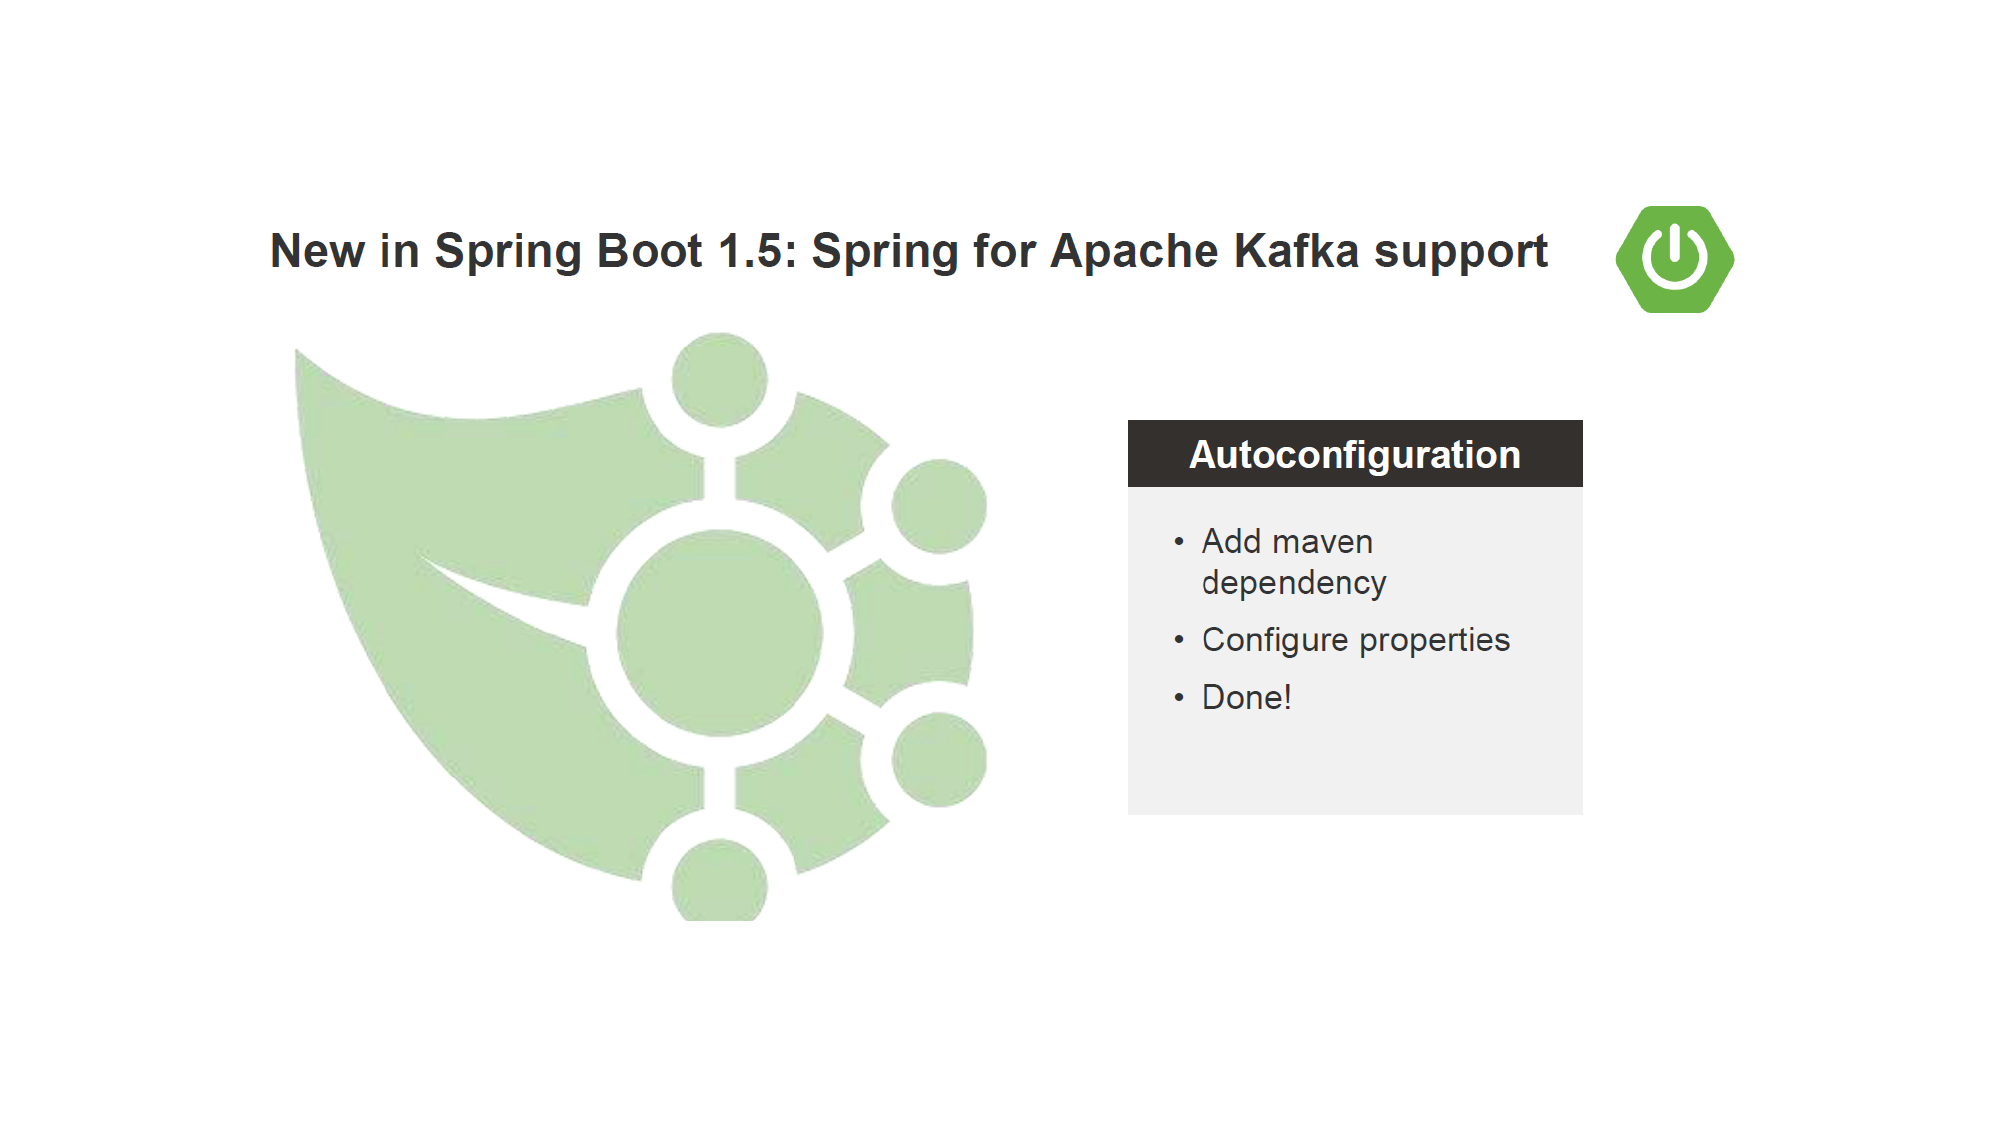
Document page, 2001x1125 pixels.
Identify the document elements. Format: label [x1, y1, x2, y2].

picture [249, 203, 1750, 921]
